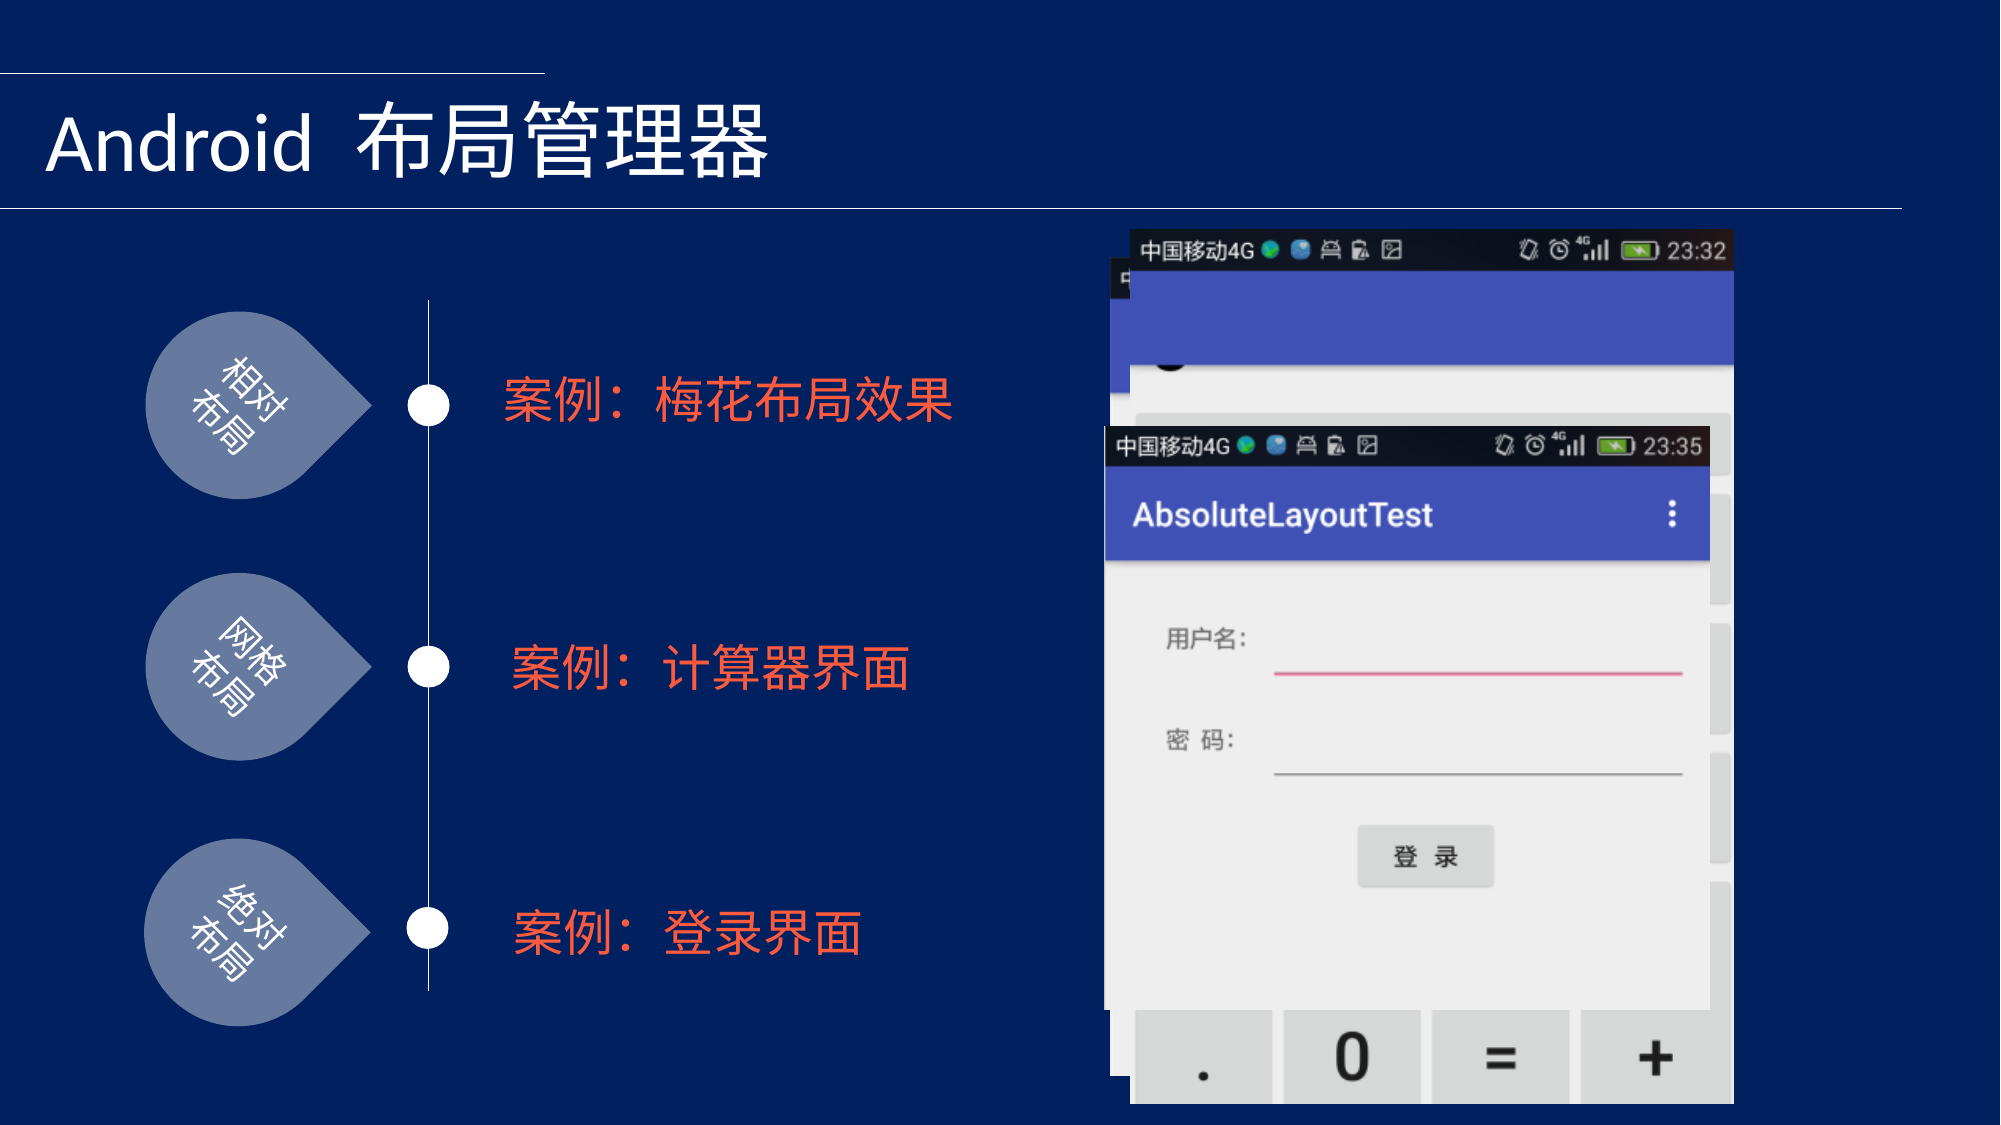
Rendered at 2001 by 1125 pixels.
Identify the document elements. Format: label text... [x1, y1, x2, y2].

picture [1104, 229, 1734, 1104]
text_box 案例：计算器界面 [496, 628, 927, 704]
text_box 案例：登录界面 [499, 894, 879, 970]
text_box 相对布局 [144, 310, 374, 501]
text_box 网格布局 [144, 571, 374, 762]
text_box 案例：梅花布局效果 [489, 361, 969, 437]
text_box [429, 906, 450, 950]
text_box [429, 644, 451, 689]
text_box 绝对布局 [143, 837, 373, 1028]
text_box [429, 383, 451, 428]
text_box [406, 383, 428, 428]
text_box [406, 644, 428, 689]
text_box Android 布局管理器 [30, 81, 786, 196]
text_box [405, 905, 428, 950]
